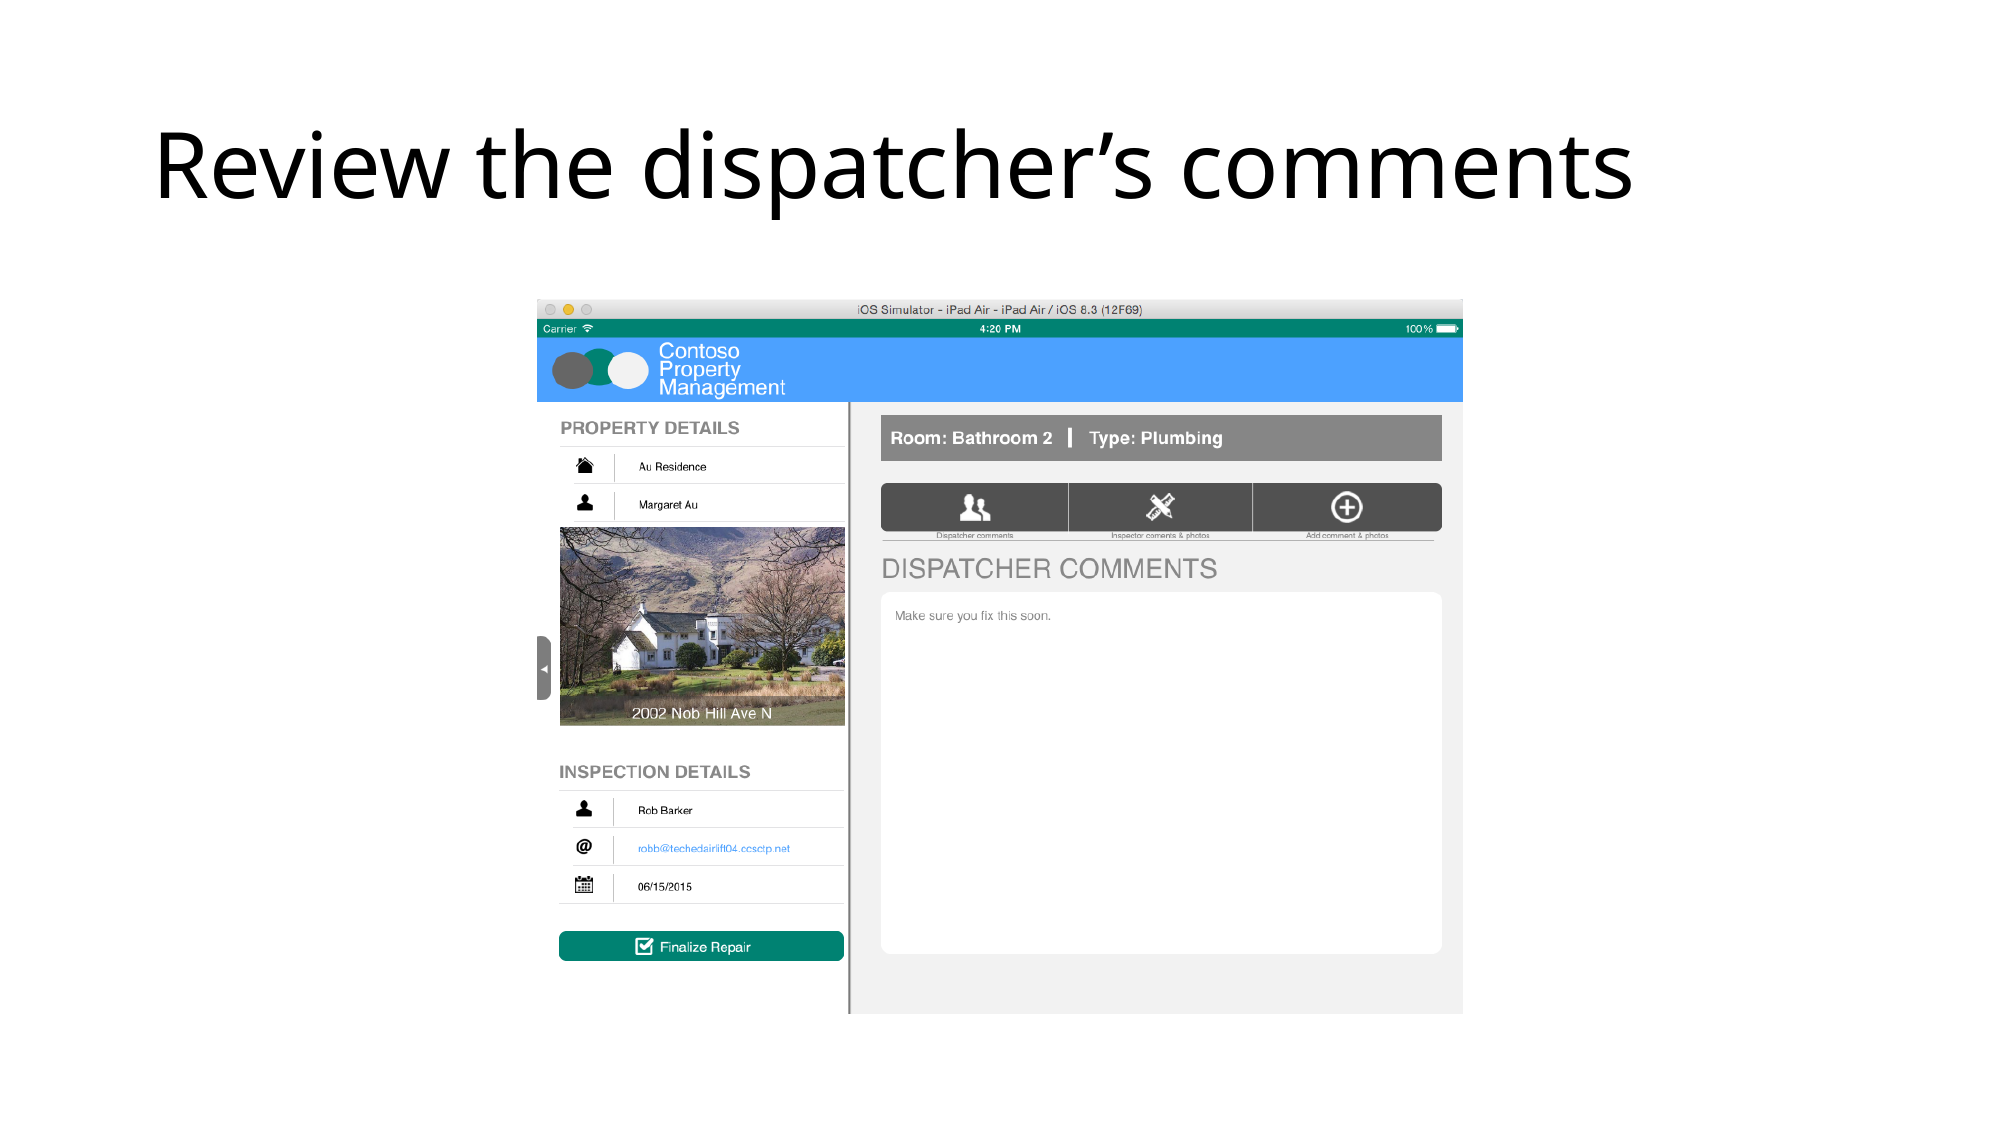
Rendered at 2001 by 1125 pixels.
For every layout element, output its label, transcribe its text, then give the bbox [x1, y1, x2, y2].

title Review the dispatcher’s comments [137, 59, 1863, 278]
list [537, 299, 1463, 1014]
